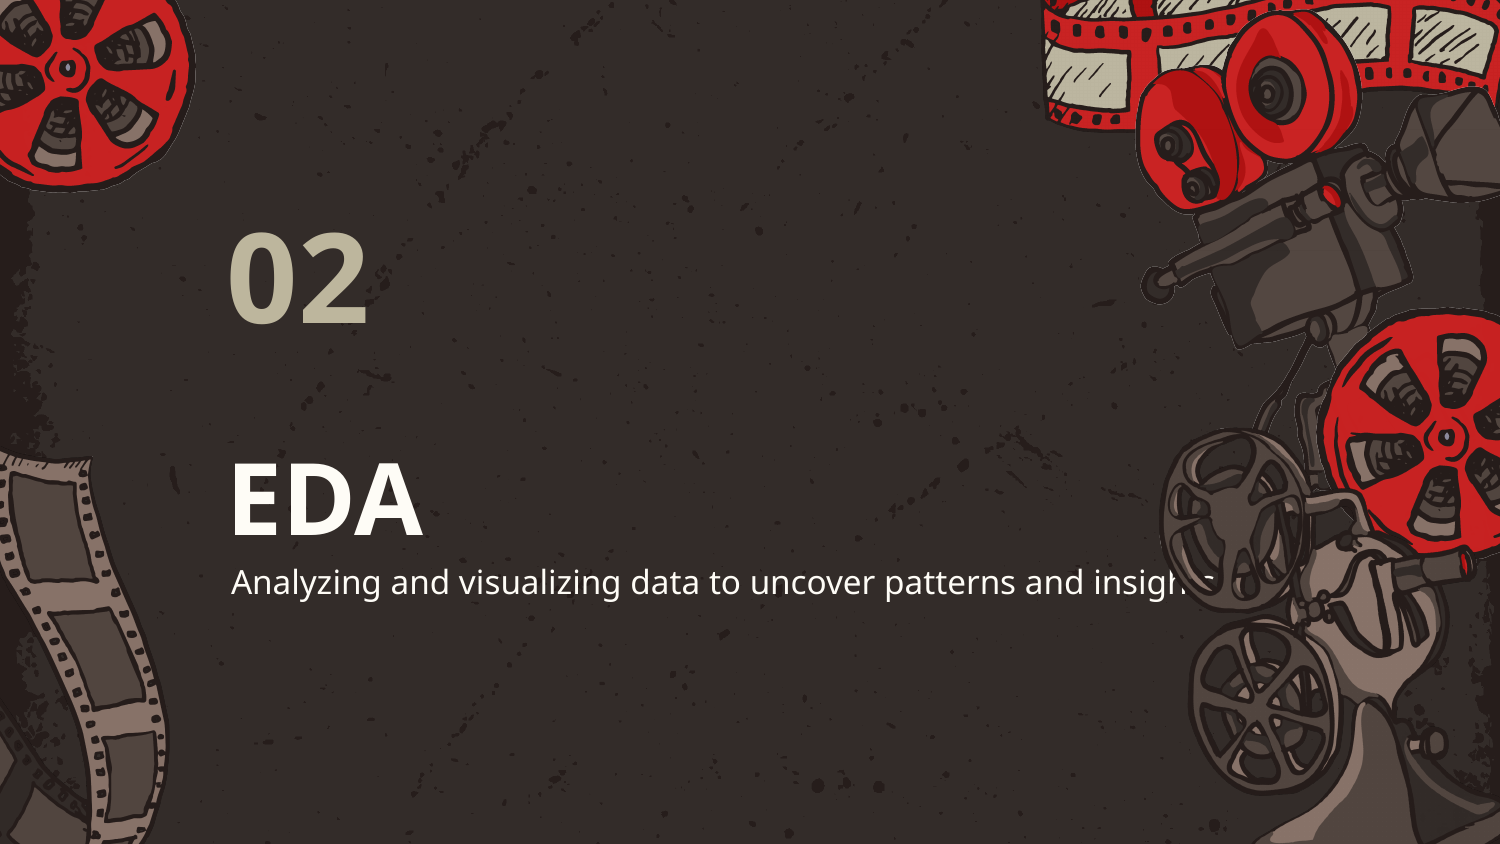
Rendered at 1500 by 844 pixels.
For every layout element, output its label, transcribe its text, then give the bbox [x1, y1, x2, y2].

picture [0, 0, 1500, 844]
title EDA [211, 310, 1067, 540]
subtitle Analyzing and visualizing data to uncover patterns and insights. [193, 540, 1130, 648]
title 02 [211, 135, 483, 411]
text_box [1135, 9, 1500, 844]
